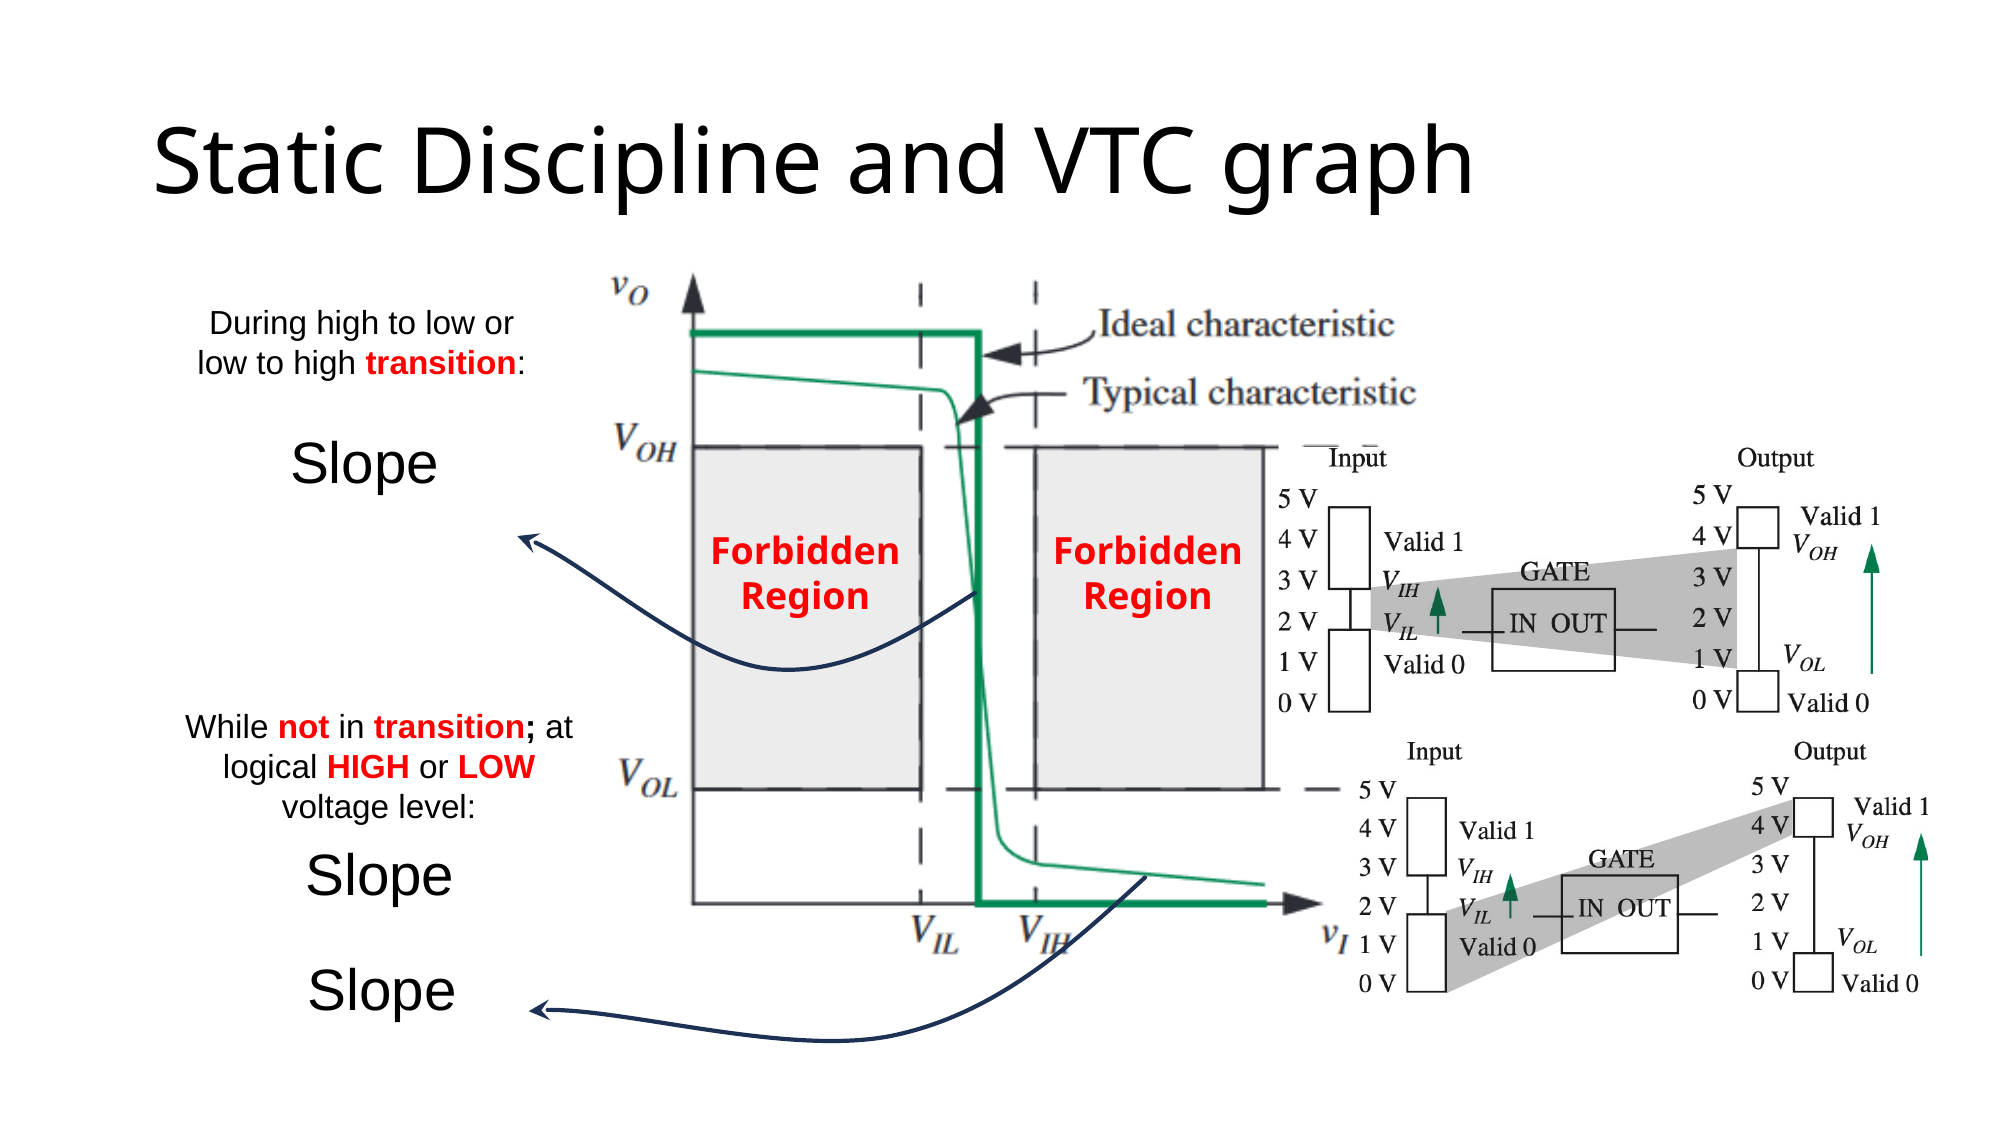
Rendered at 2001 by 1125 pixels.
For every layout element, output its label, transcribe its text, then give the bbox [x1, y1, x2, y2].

text_box Slope [204, 829, 470, 915]
picture [587, 257, 1434, 970]
text_box Slope [207, 944, 472, 1030]
text_box [517, 533, 587, 575]
text_box [1445, 798, 1794, 995]
text_box Static Discipline and VTC graph [150, 100, 1807, 213]
text_box Slope [189, 417, 454, 503]
text_box [1434, 447, 1880, 713]
text_box [528, 970, 1038, 1043]
text_box [1359, 741, 1929, 993]
text_box [1434, 547, 1738, 670]
